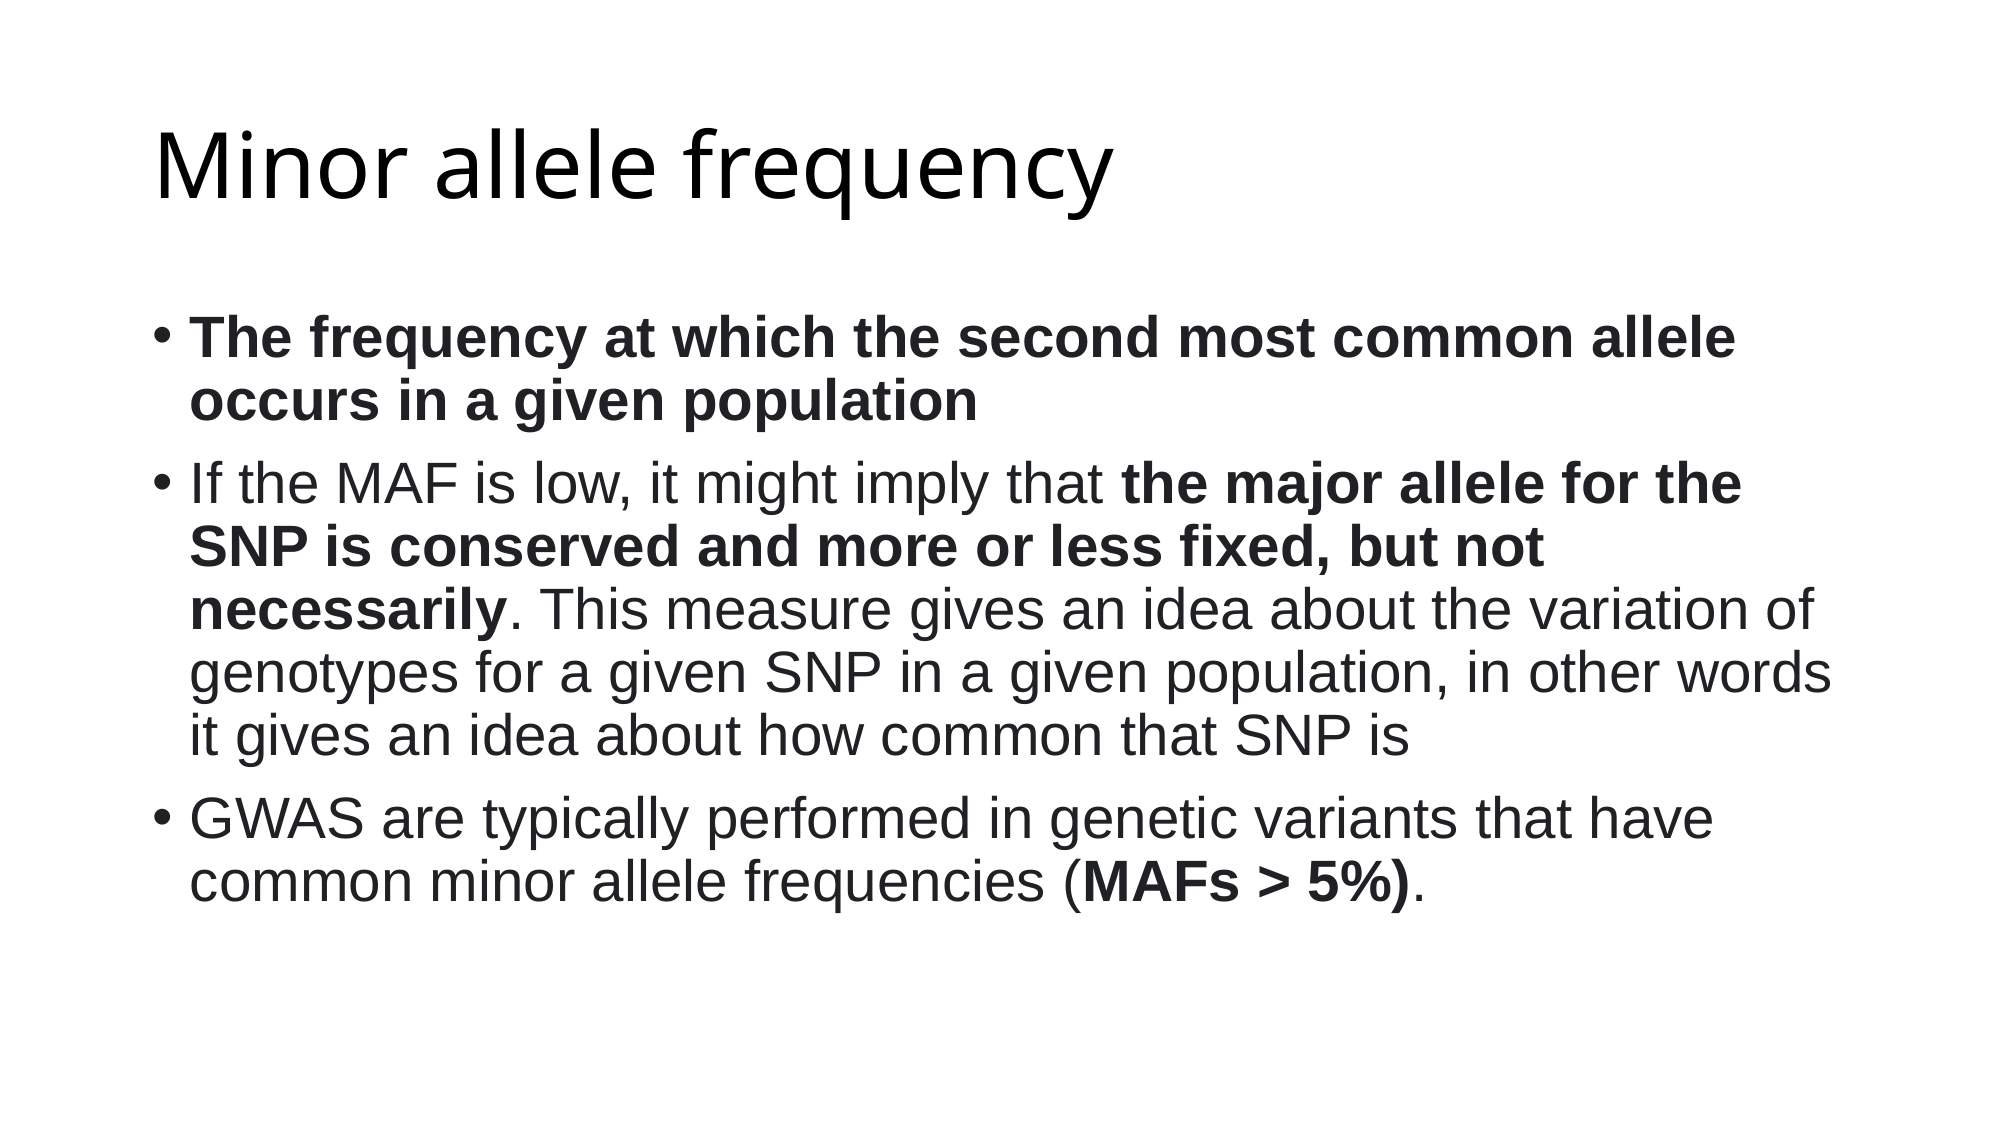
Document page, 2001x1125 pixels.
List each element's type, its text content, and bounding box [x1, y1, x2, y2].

list The frequency at which the second most common allele occurs in a given population If the MAF is low, it might imply that the major allele for the SNP is conserved and more or less fixed, but not necessarily. This measure gives an idea about the variation of genotypes for a given SNP in a given population, in other words it gives an idea about how common that SNP is GWAS are typically performed in genetic variants that have common minor allele frequencies (MAFs > 5%). [137, 299, 1863, 1014]
title Minor allele frequency [137, 59, 1863, 278]
